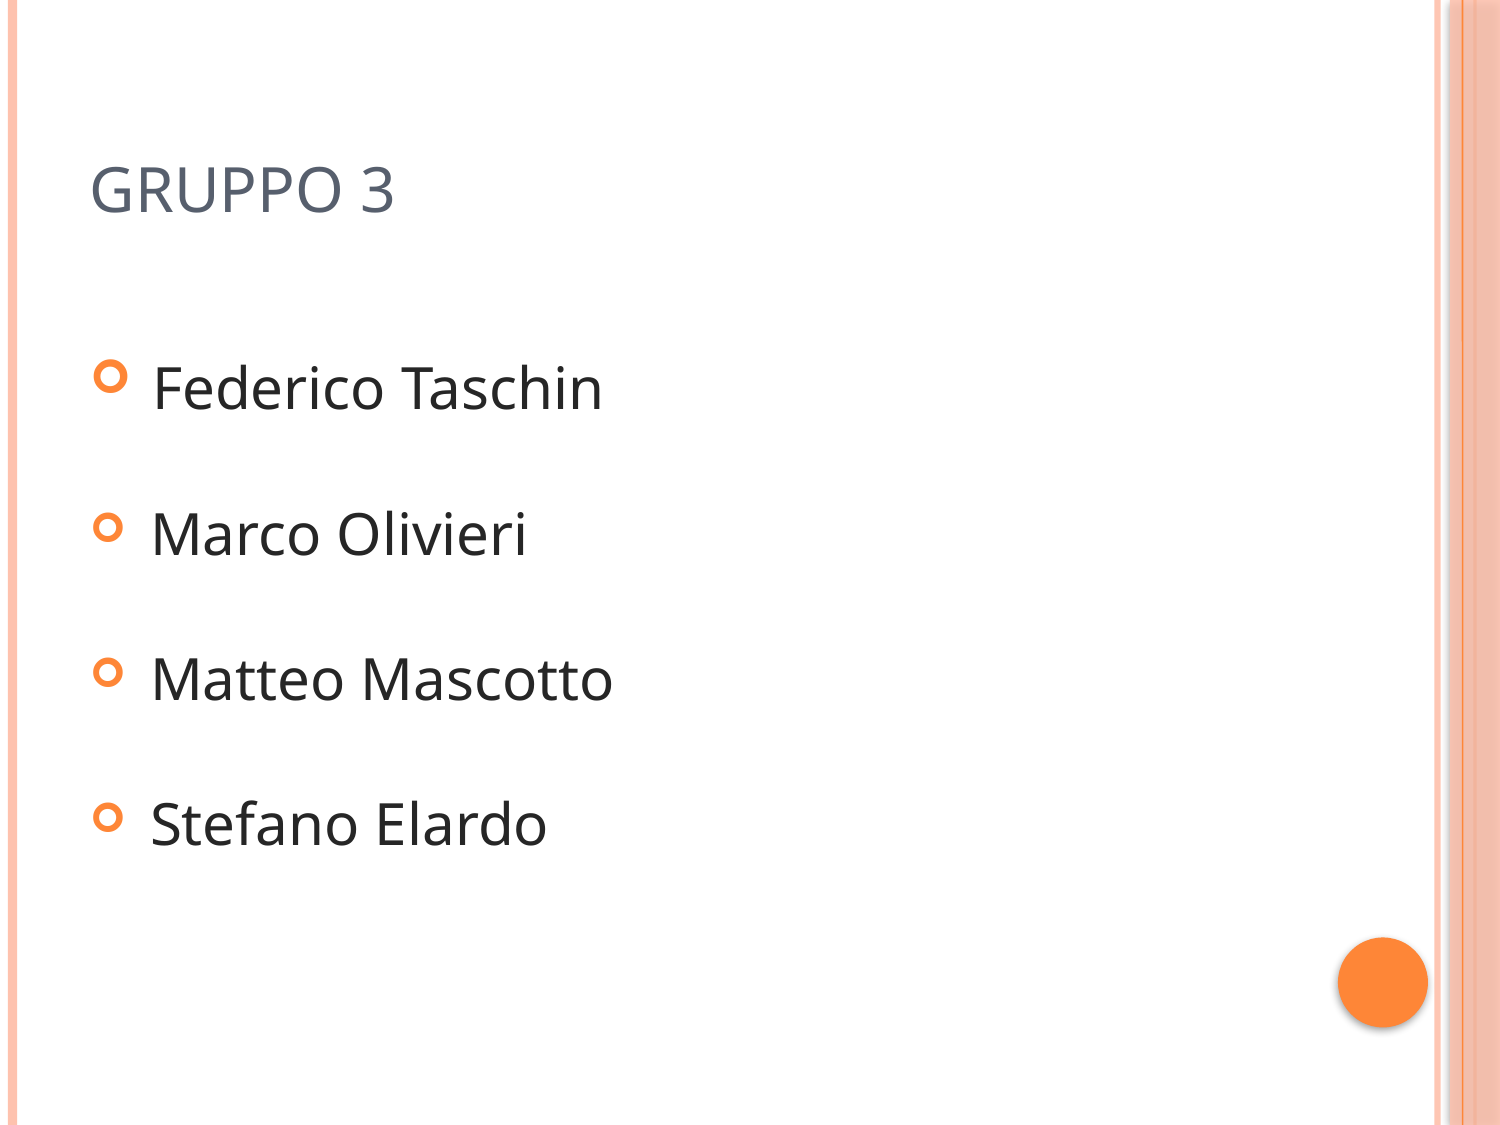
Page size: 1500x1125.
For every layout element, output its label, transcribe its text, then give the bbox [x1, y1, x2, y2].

list Federico Taschin Marco Olivieri Matteo Mascotto Stefano Elardo [75, 262, 1300, 1062]
title Gruppo 3 [75, 45, 1300, 233]
